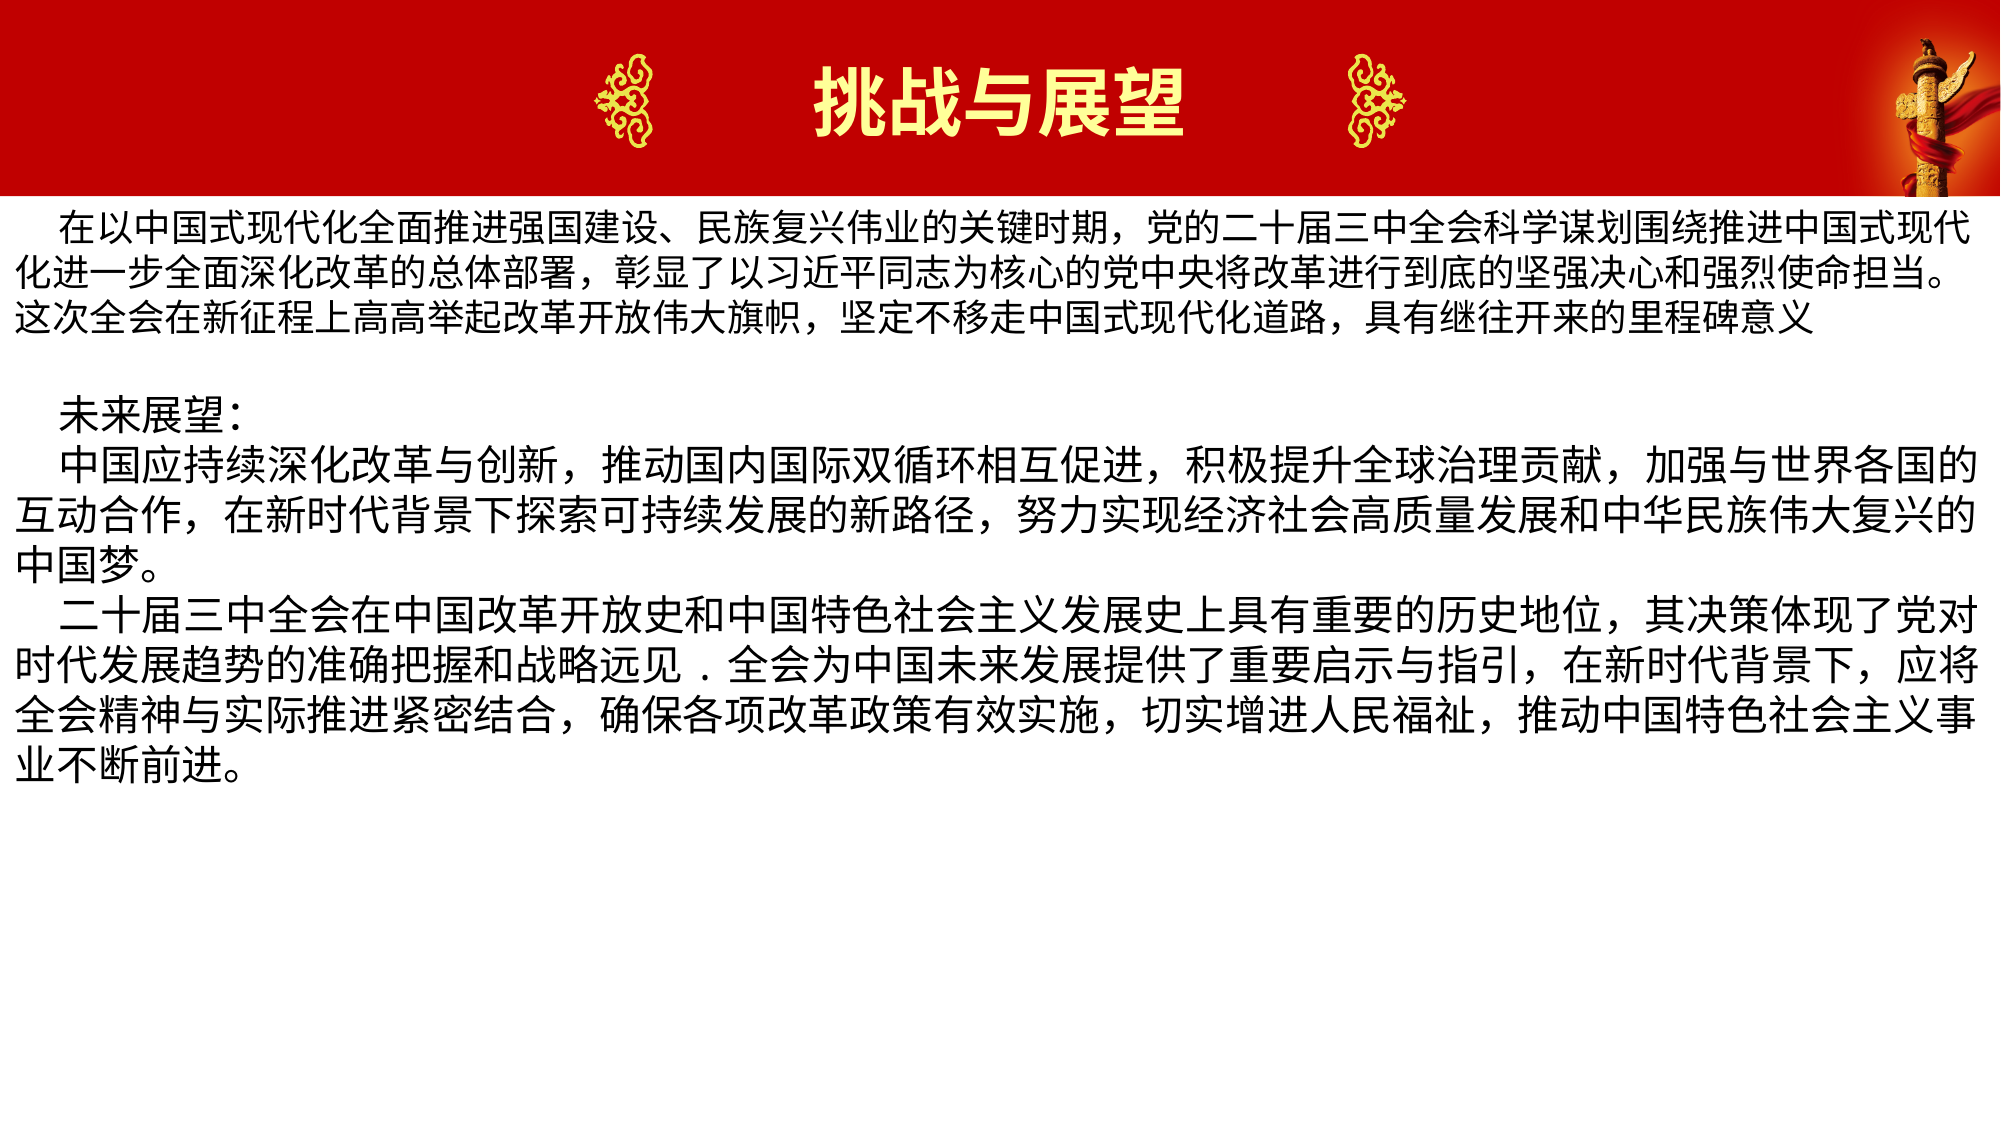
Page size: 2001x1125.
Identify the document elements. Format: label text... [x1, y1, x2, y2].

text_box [593, 47, 1408, 154]
text_box [0, 0, 1817, 196]
text_box 在以中国式现代化全面推进强国建设、民族复兴伟业的关键时期，党的二十届三中全会科学谋划围绕推进中国式现代化进一步全面深化改革的总体部署，彰显了以习近平同志为核心的党中央将改革进行到底的坚强决心和强烈使命担当。这次全会在新征程上高高举起改革开放伟大旗帜，坚定不移走中国式现代化道路，具有继往开来的里程碑意义 未来展望： 中国应持续深化改革与创新，推动国内国际双循环相互促进，积极提升全球治理贡献，加强与世界各国的互动合作，在新时代背景下探索可持续发展的新路径，努力实现经济社会高质量发展和中华民族伟大复兴的中国梦。 二十届三中全会在中国改革开放史和中国特色社会主义发展史上具有重要的历史地位，其决策体现了党对时代发展趋势的准确把握和战略远见.全会为中国未来发展提供了重要启示与指引，在新时代背景下，应将全会精神与实际推进紧密结合，确保各项改革政策有效实施，切实增进人民福祉，推动中国特色社会主义事业不断前进。 [0, 196, 2000, 1125]
picture [1823, 0, 2001, 197]
